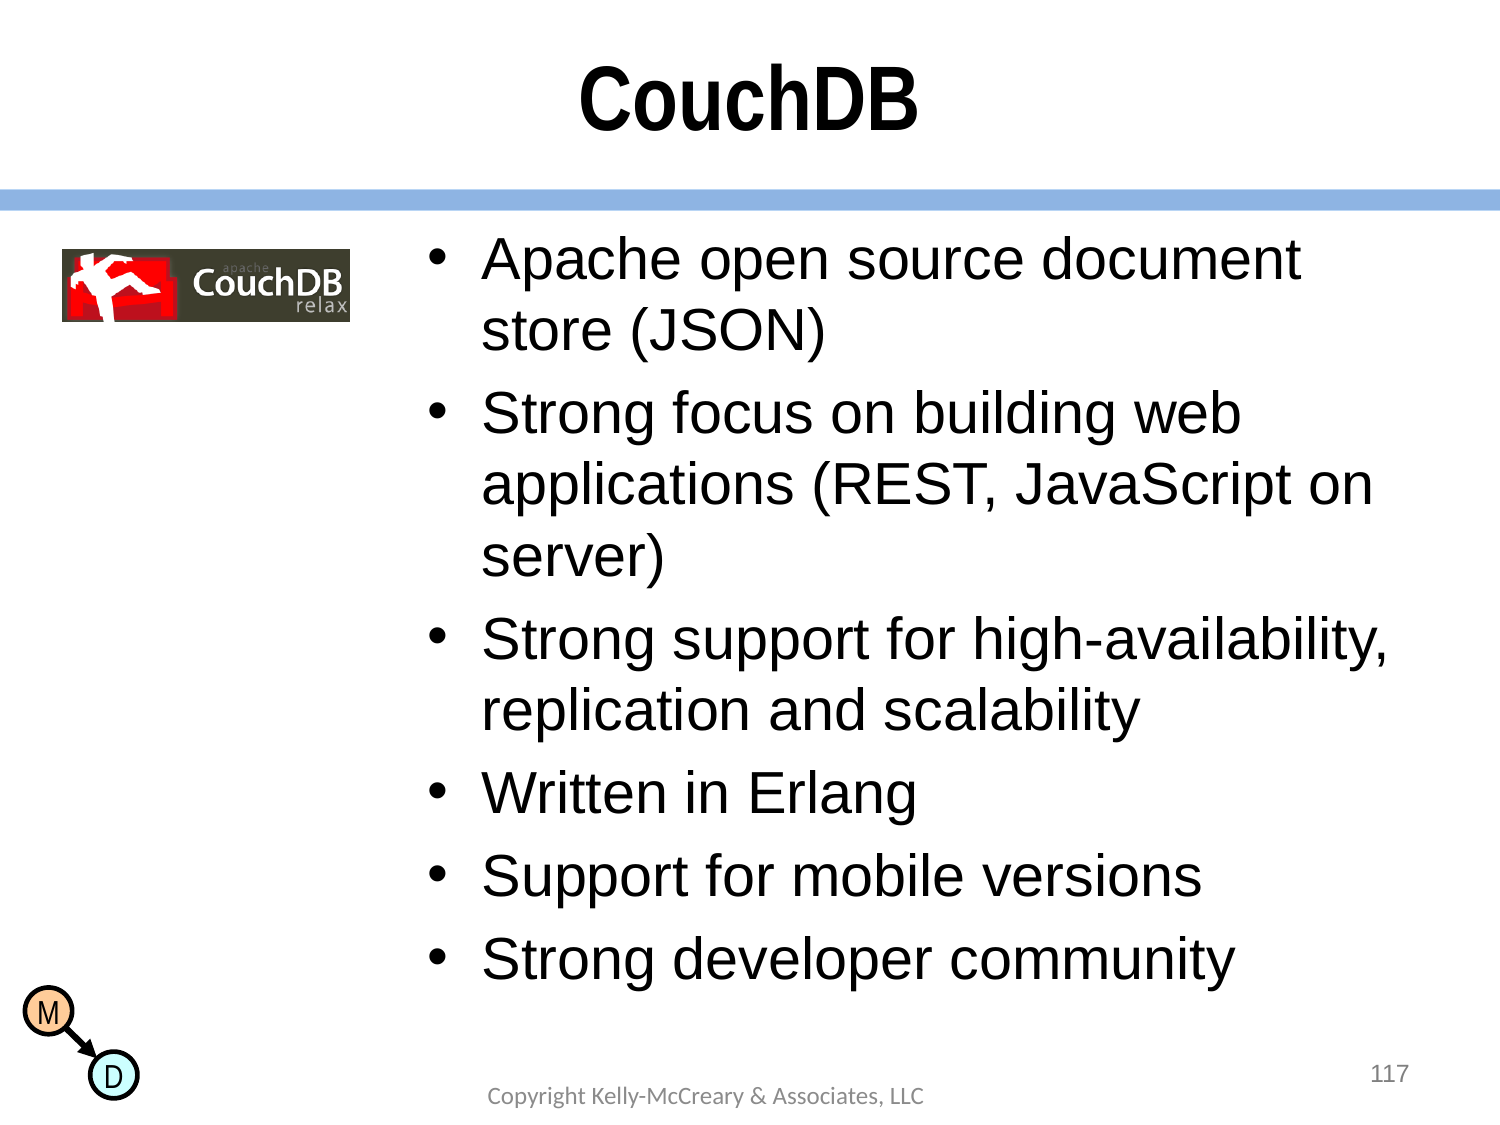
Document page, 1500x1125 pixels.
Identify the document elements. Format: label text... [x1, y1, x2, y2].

footer Copyright Kelly-McCreary & Associates, LLC [362, 1065, 1050, 1125]
slide_number 117 [1337, 1042, 1425, 1103]
list Apache open source document store (JSON) Strong focus on building web applications (REST, JavaScript on server) Strong support for high-availability, replication and scalability Written in Erlang Support for mobile versions Strong developer community [412, 212, 1425, 1005]
picture [62, 249, 351, 322]
title CouchDB [75, 0, 1425, 188]
